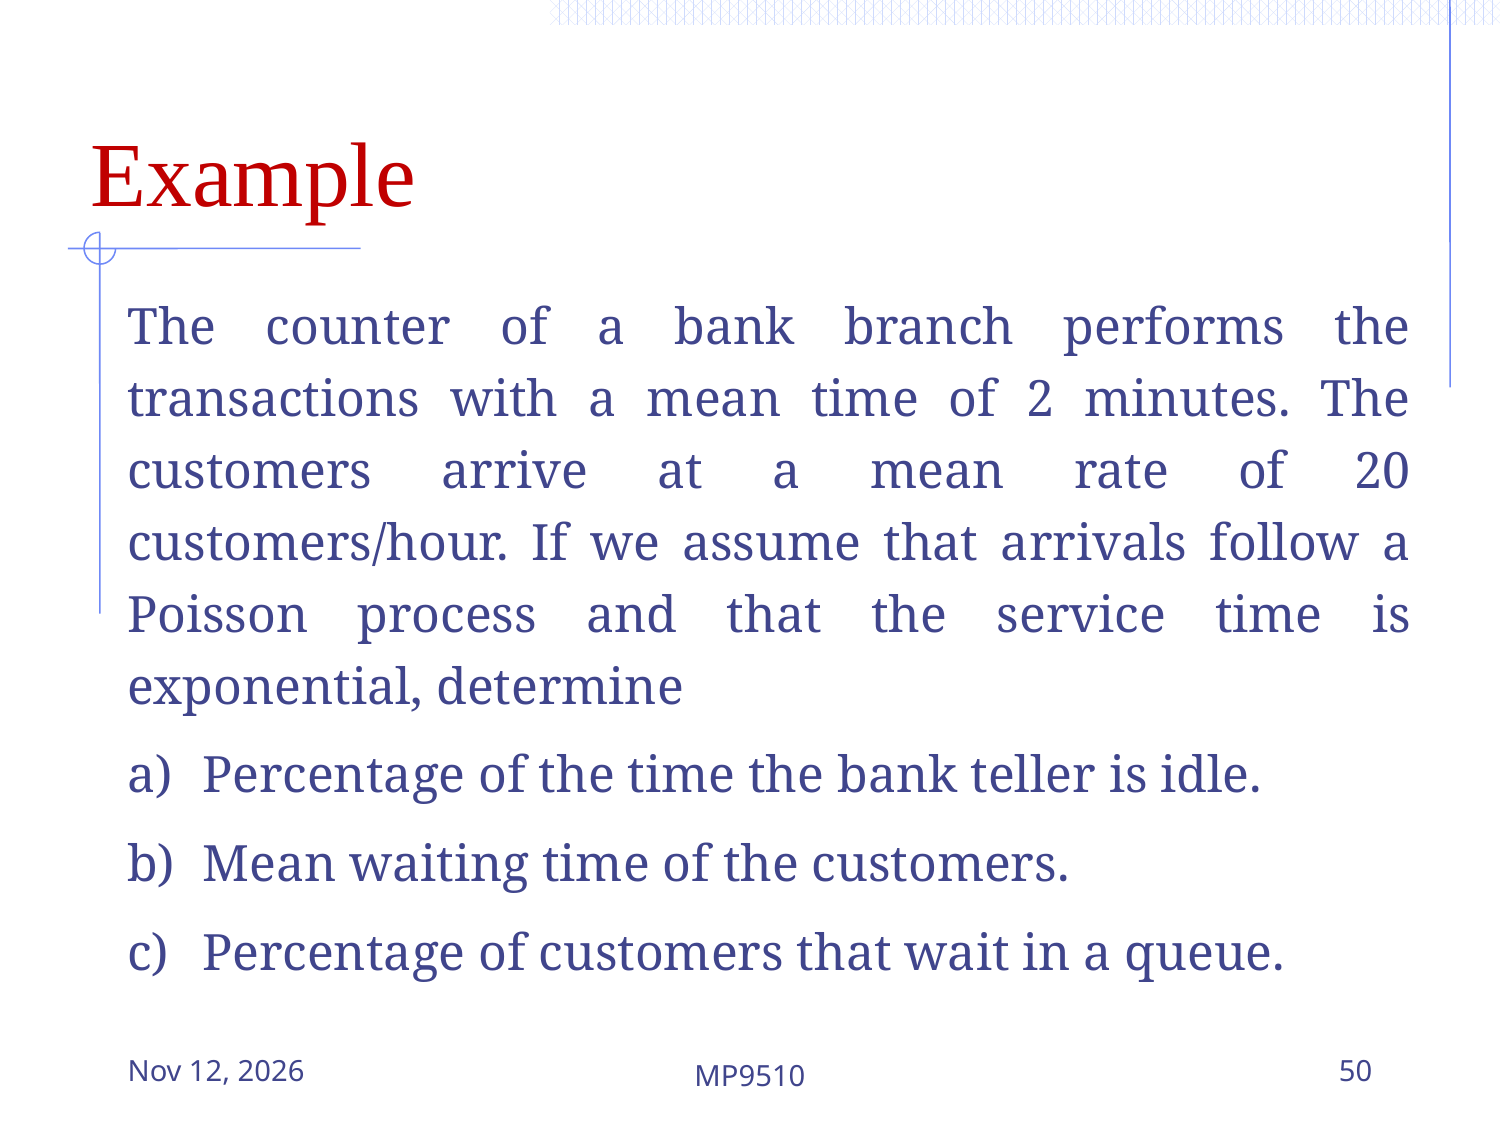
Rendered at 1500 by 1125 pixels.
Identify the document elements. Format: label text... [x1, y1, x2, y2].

footer MP9510 [512, 1024, 988, 1101]
slide_number 13-Jul-23 [112, 1024, 426, 1101]
slide_number 50 [1074, 1024, 1388, 1101]
text_box Example [75, 45, 1426, 233]
text_box The counter of a bank branch performs the transactions with a mean time of 2 minutes. The customers arrive at a mean rate of 20 customers/hour. If we assume that arrivals follow a Poisson process and that the service time is exponential, determine Percentage of the time the bank teller is idle. Mean waiting time of the customers. Percentage of customers that wait in a queue. [112, 275, 1426, 988]
